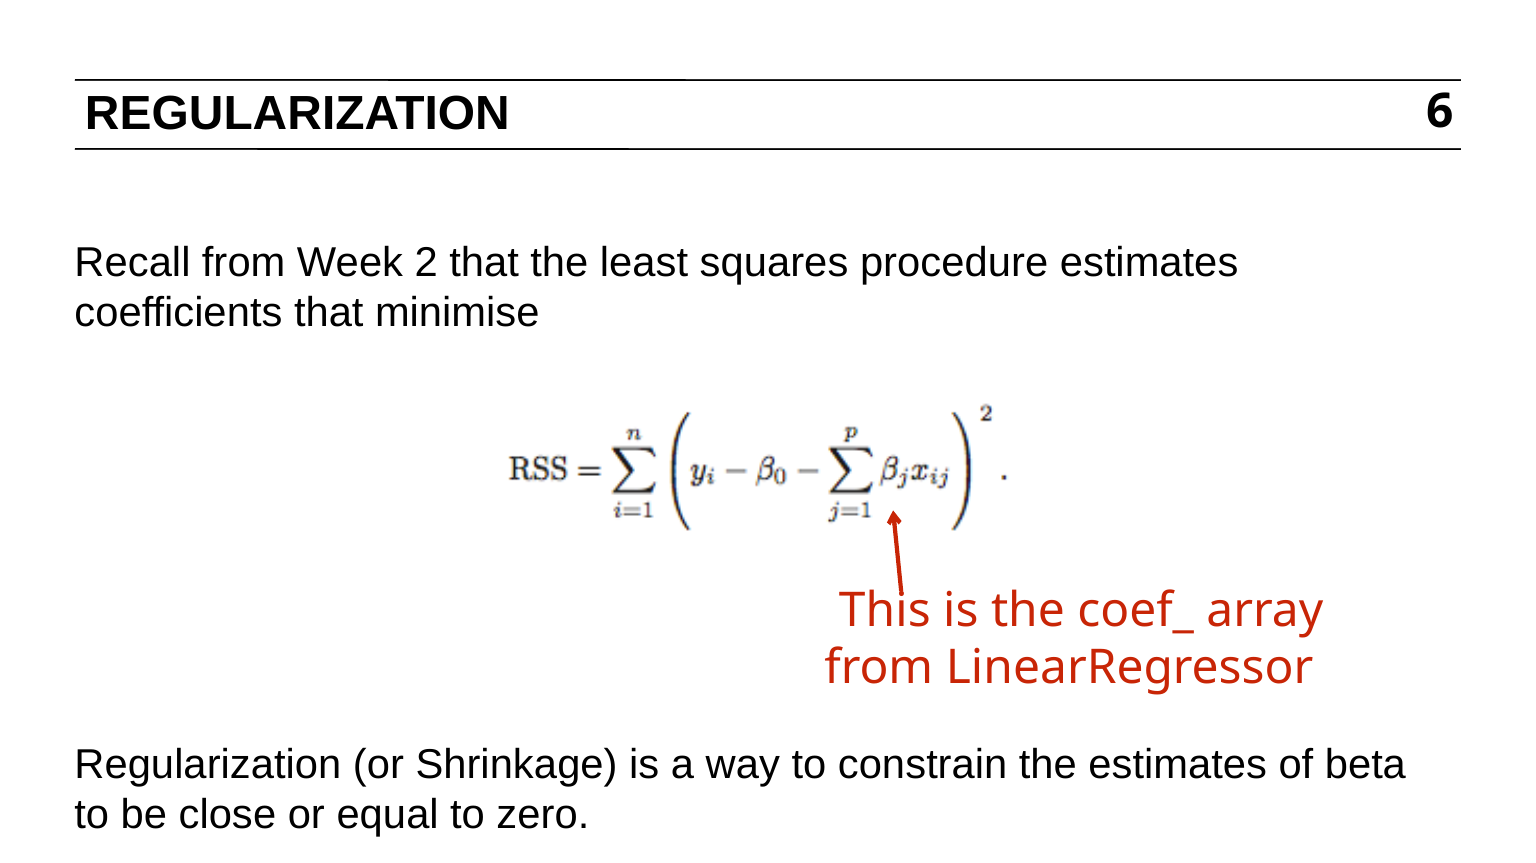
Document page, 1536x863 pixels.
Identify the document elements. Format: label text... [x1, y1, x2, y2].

text_box Recall from Week 2 that the least squares procedure estimates coefficients that minimise Regularization (or Shrinkage) is a way to constrain the estimates of beta to be close or equal to zero. [74, 234, 1462, 863]
slide_number 6 [1424, 83, 1456, 142]
picture [491, 394, 1045, 560]
title REGULARIZATION [76, 82, 1369, 234]
text_box This is the coef_ array from LinearRegressor [794, 570, 1369, 702]
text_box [892, 510, 902, 592]
